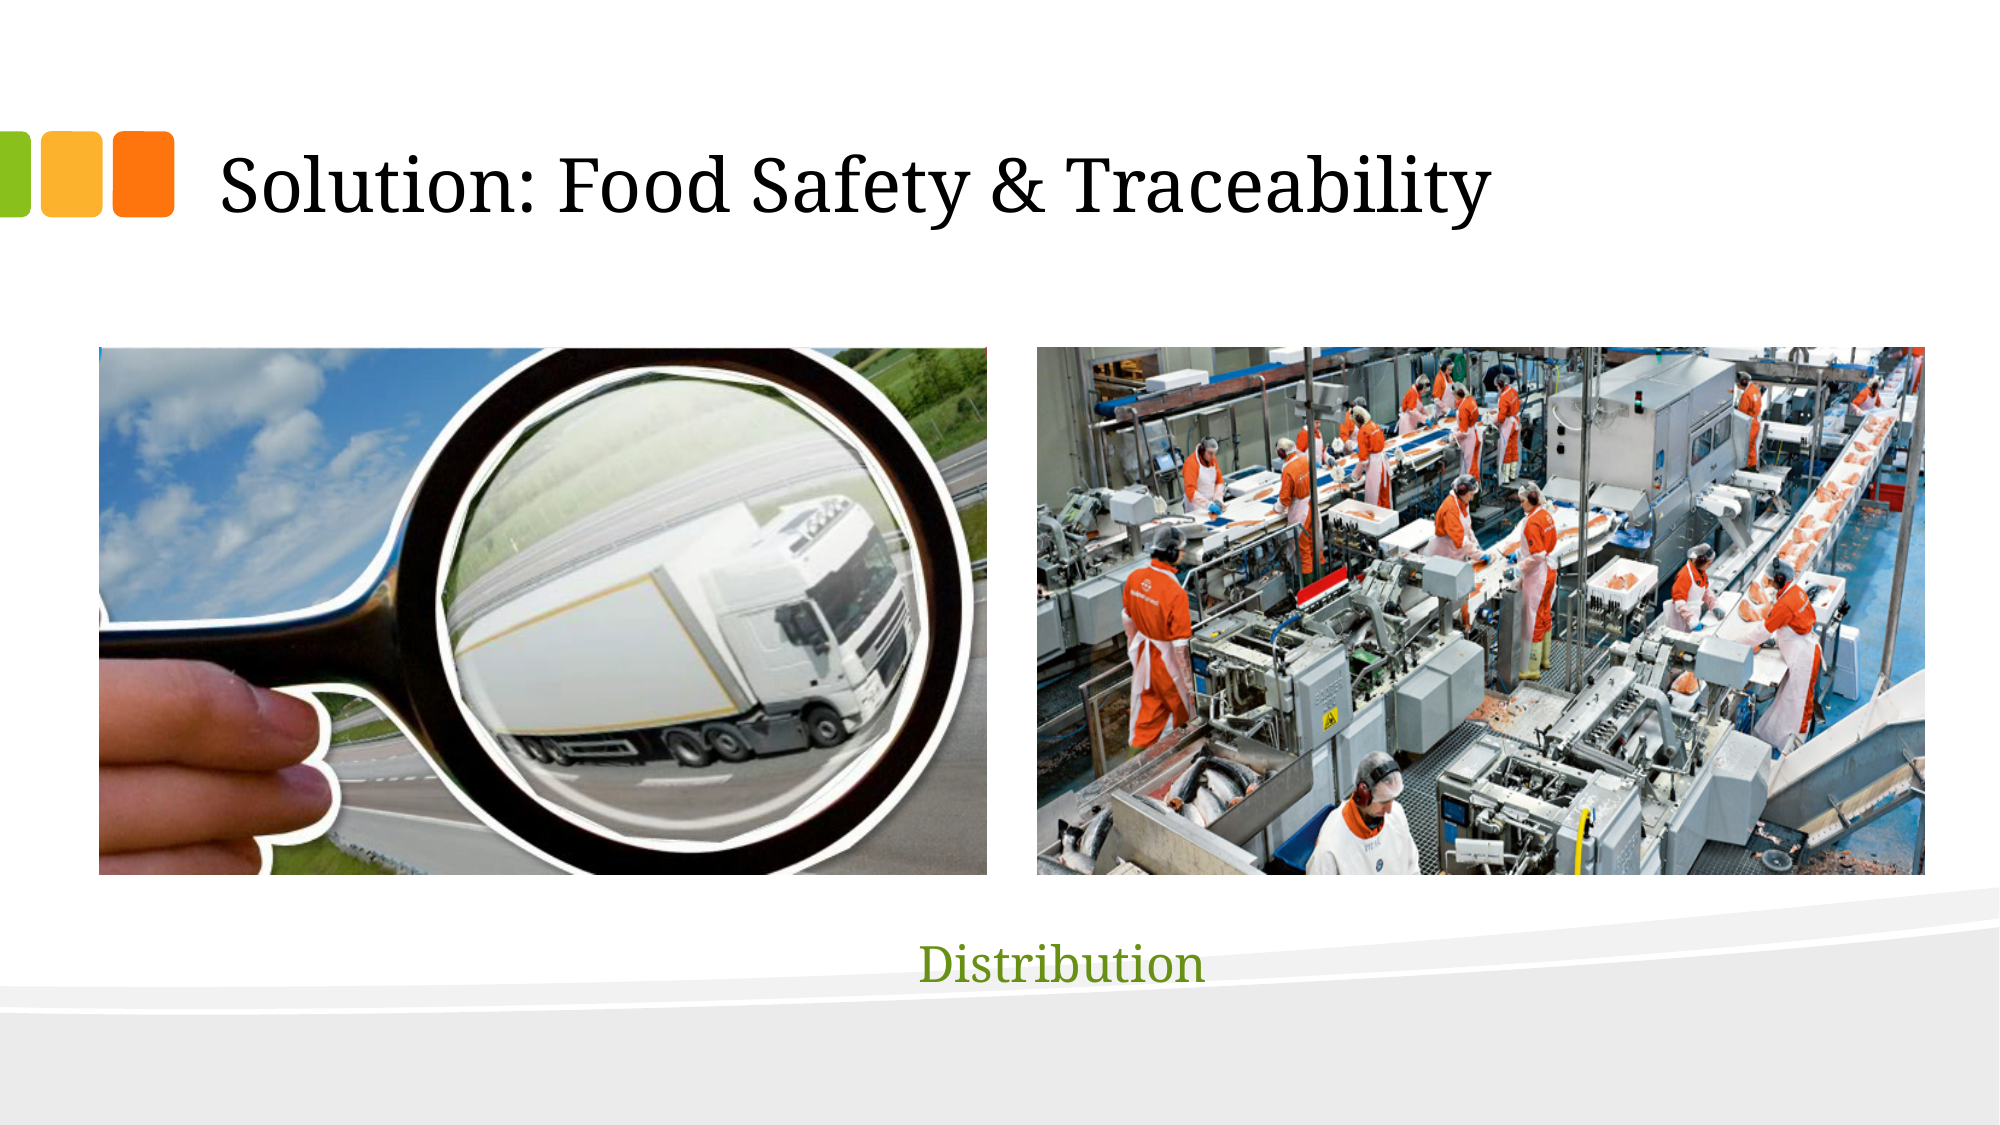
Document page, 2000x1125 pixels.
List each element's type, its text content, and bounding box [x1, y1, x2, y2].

picture [1036, 347, 1925, 876]
picture [99, 347, 988, 876]
title Solution: Food Safety & Traceability [199, 24, 1800, 238]
text_box Distribution [903, 924, 1223, 1000]
